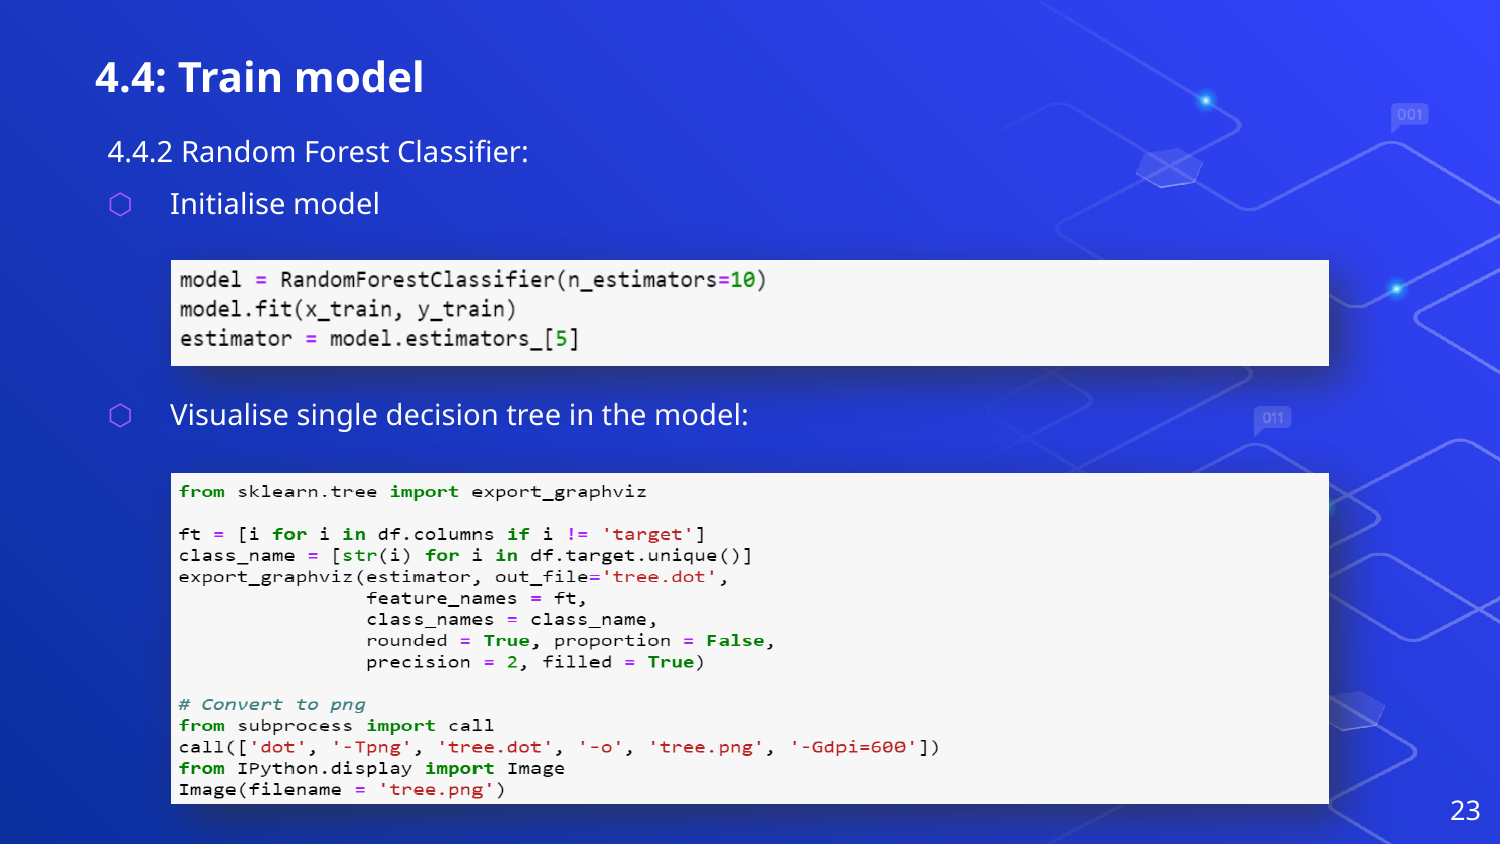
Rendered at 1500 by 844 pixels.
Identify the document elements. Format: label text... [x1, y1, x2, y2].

list 4.4.2 Random Forest Classifier: Initialise model Visualise single decision tree in the model: [95, 127, 1082, 647]
picture [0, 0, 1500, 844]
slide_number 23 [1391, 779, 1482, 844]
title 4.4: Train model [95, 0, 1082, 101]
